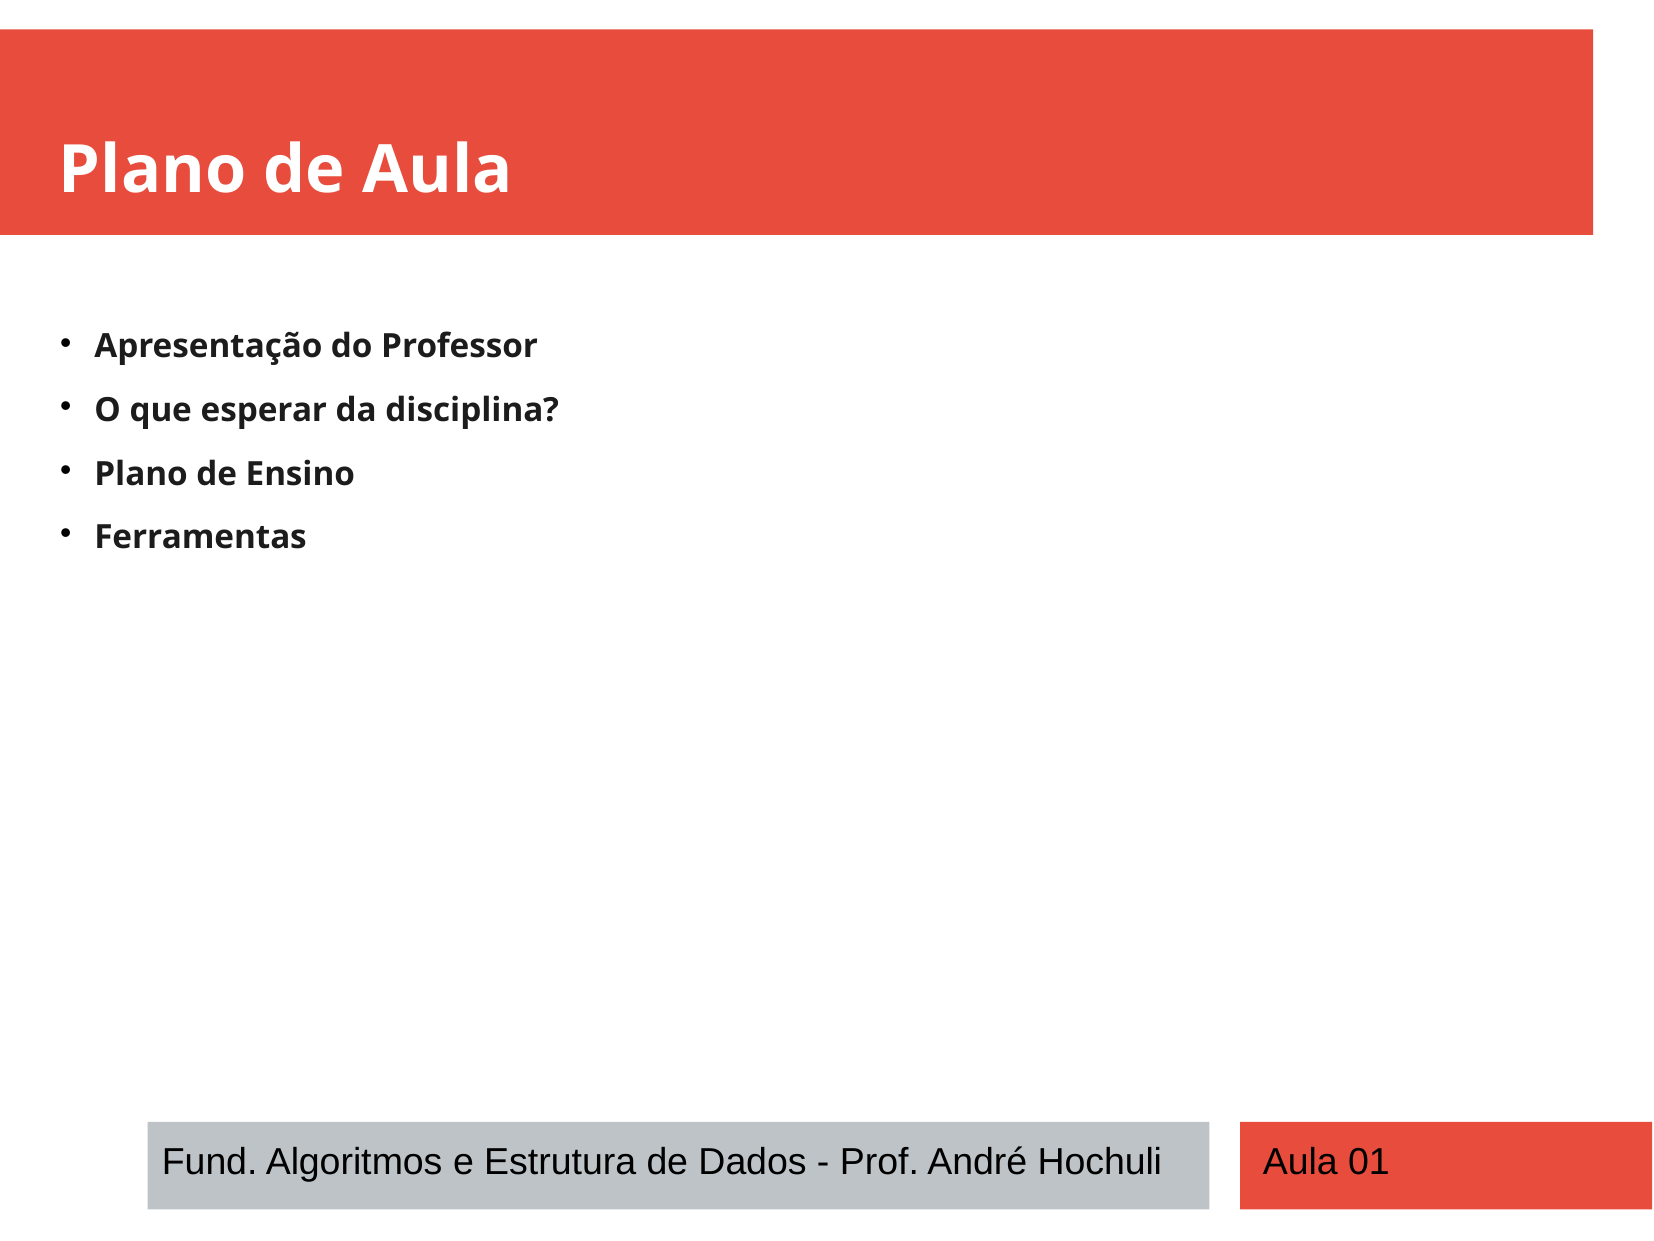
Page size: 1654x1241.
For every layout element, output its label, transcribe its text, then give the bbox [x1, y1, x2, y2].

text_box Apresentação do Professor O que esperar da disciplina? Plano de Ensino Ferramentas [58, 324, 1564, 1092]
text_box Fund. Algoritmos e Estrutura de Dados - Prof. André Hochuli [147, 1129, 1204, 1189]
text_box Plano de Aula [58, 58, 1594, 206]
text_box Aula 01 [1248, 1129, 1622, 1189]
